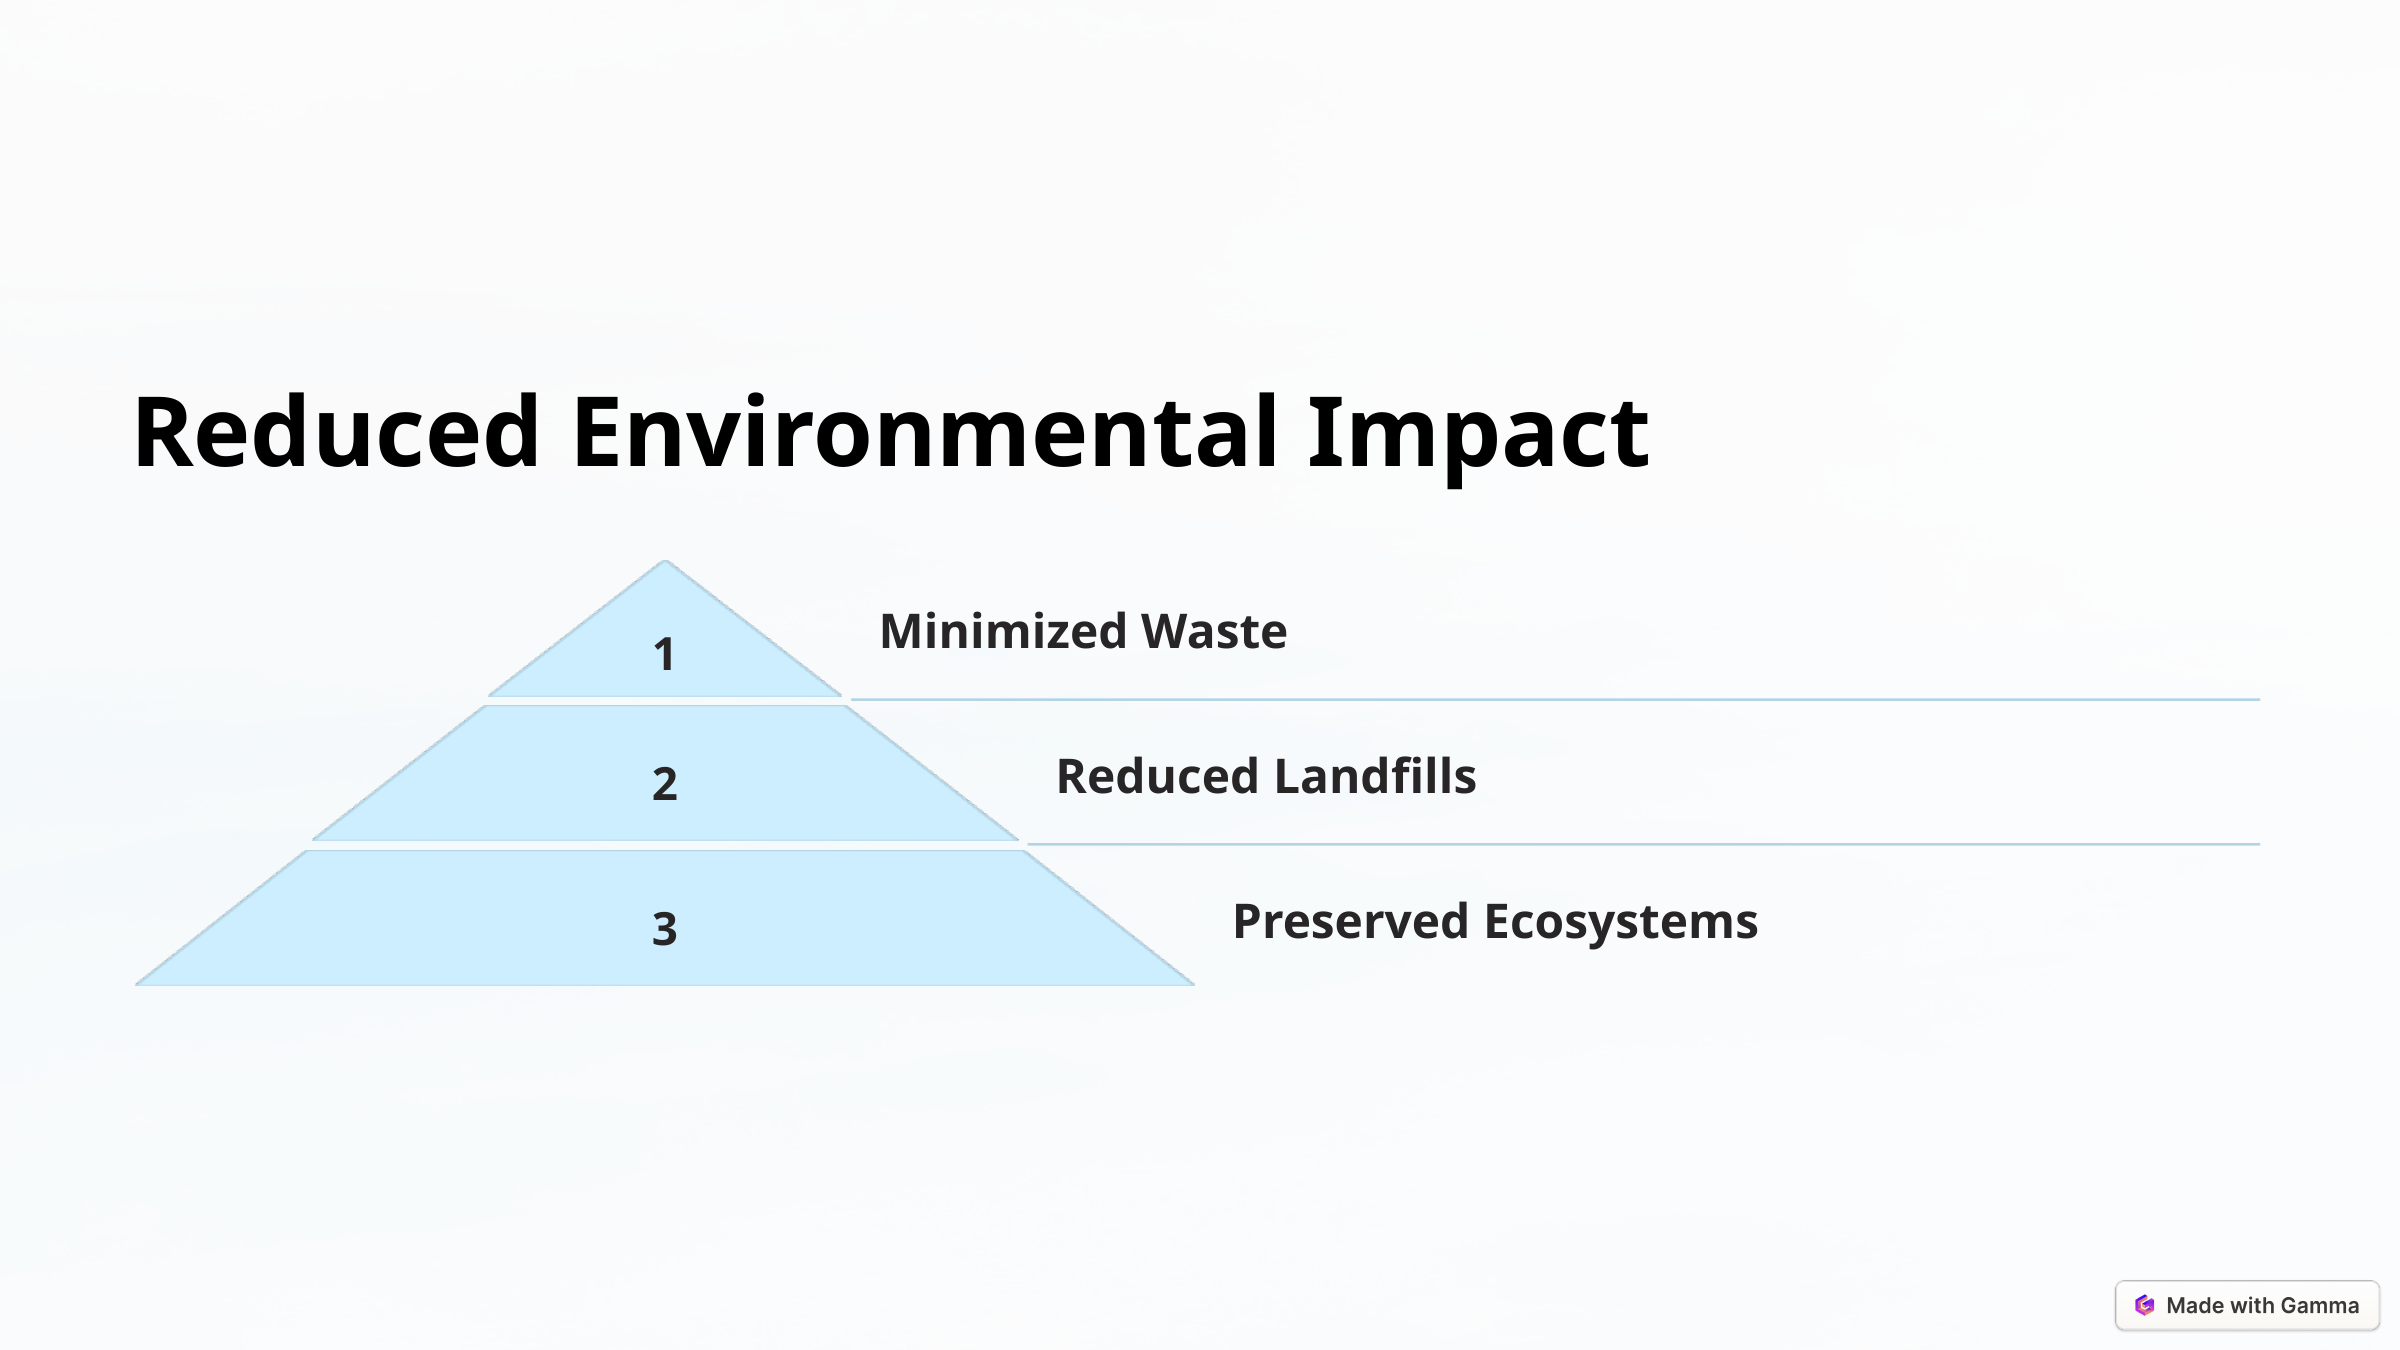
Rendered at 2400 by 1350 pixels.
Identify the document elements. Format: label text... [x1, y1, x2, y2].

picture [2106, 1271, 2389, 1339]
text_box Preserved Ecosystems [1231, 887, 1724, 949]
text_box Minimized Waste [878, 597, 1270, 659]
text_box Reduced Landfills [1055, 742, 1461, 804]
picture [311, 705, 1019, 841]
picture [135, 850, 1195, 986]
text_box Reduced Environmental Impact [130, 364, 1553, 487]
picture [488, 560, 842, 697]
